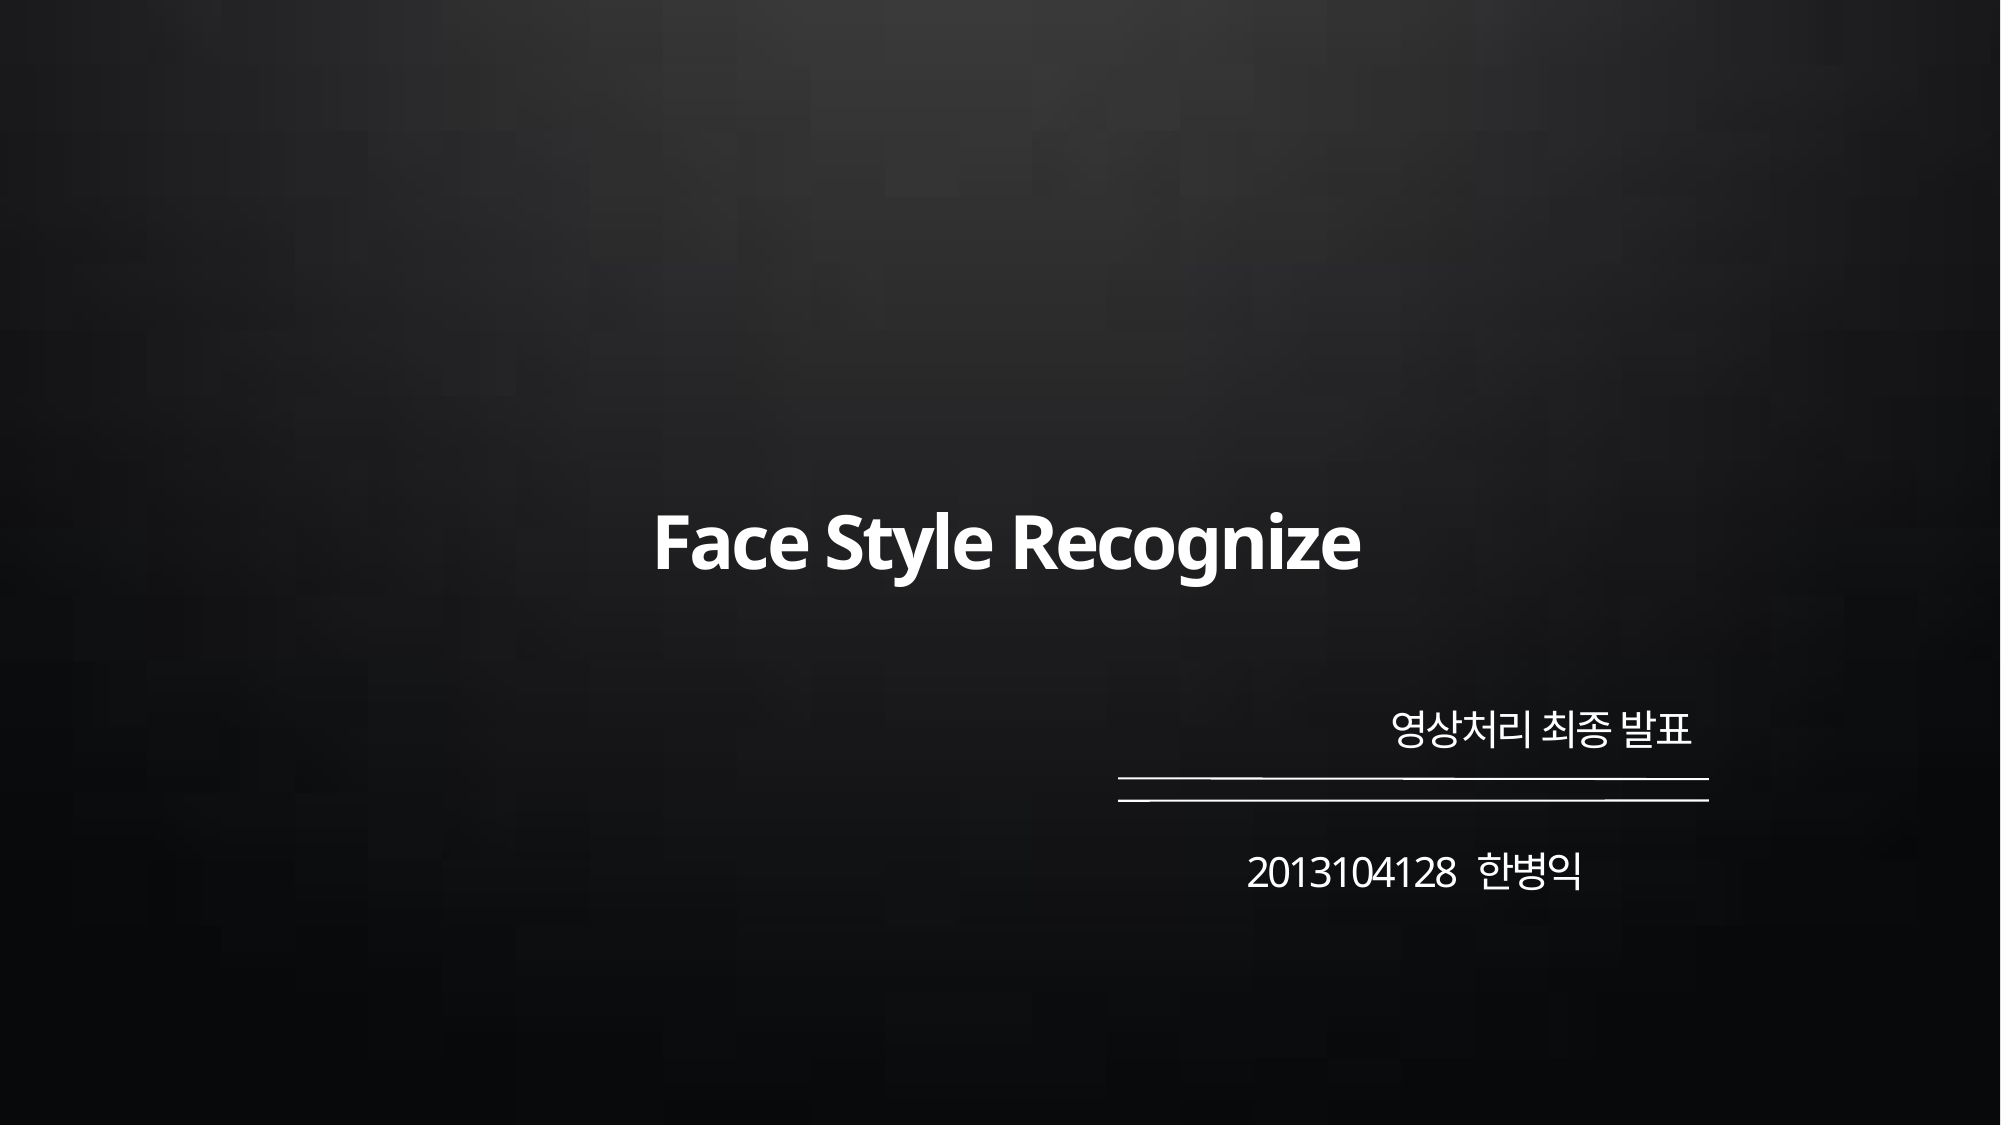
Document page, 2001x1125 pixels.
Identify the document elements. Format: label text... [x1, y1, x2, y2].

text_box 영상처리 최종 발표 [1375, 696, 1709, 762]
picture [0, 0, 2001, 1125]
text_box Face Style Recognize [291, 487, 1724, 592]
text_box 2013104128 한병익 [1344, 838, 1488, 904]
